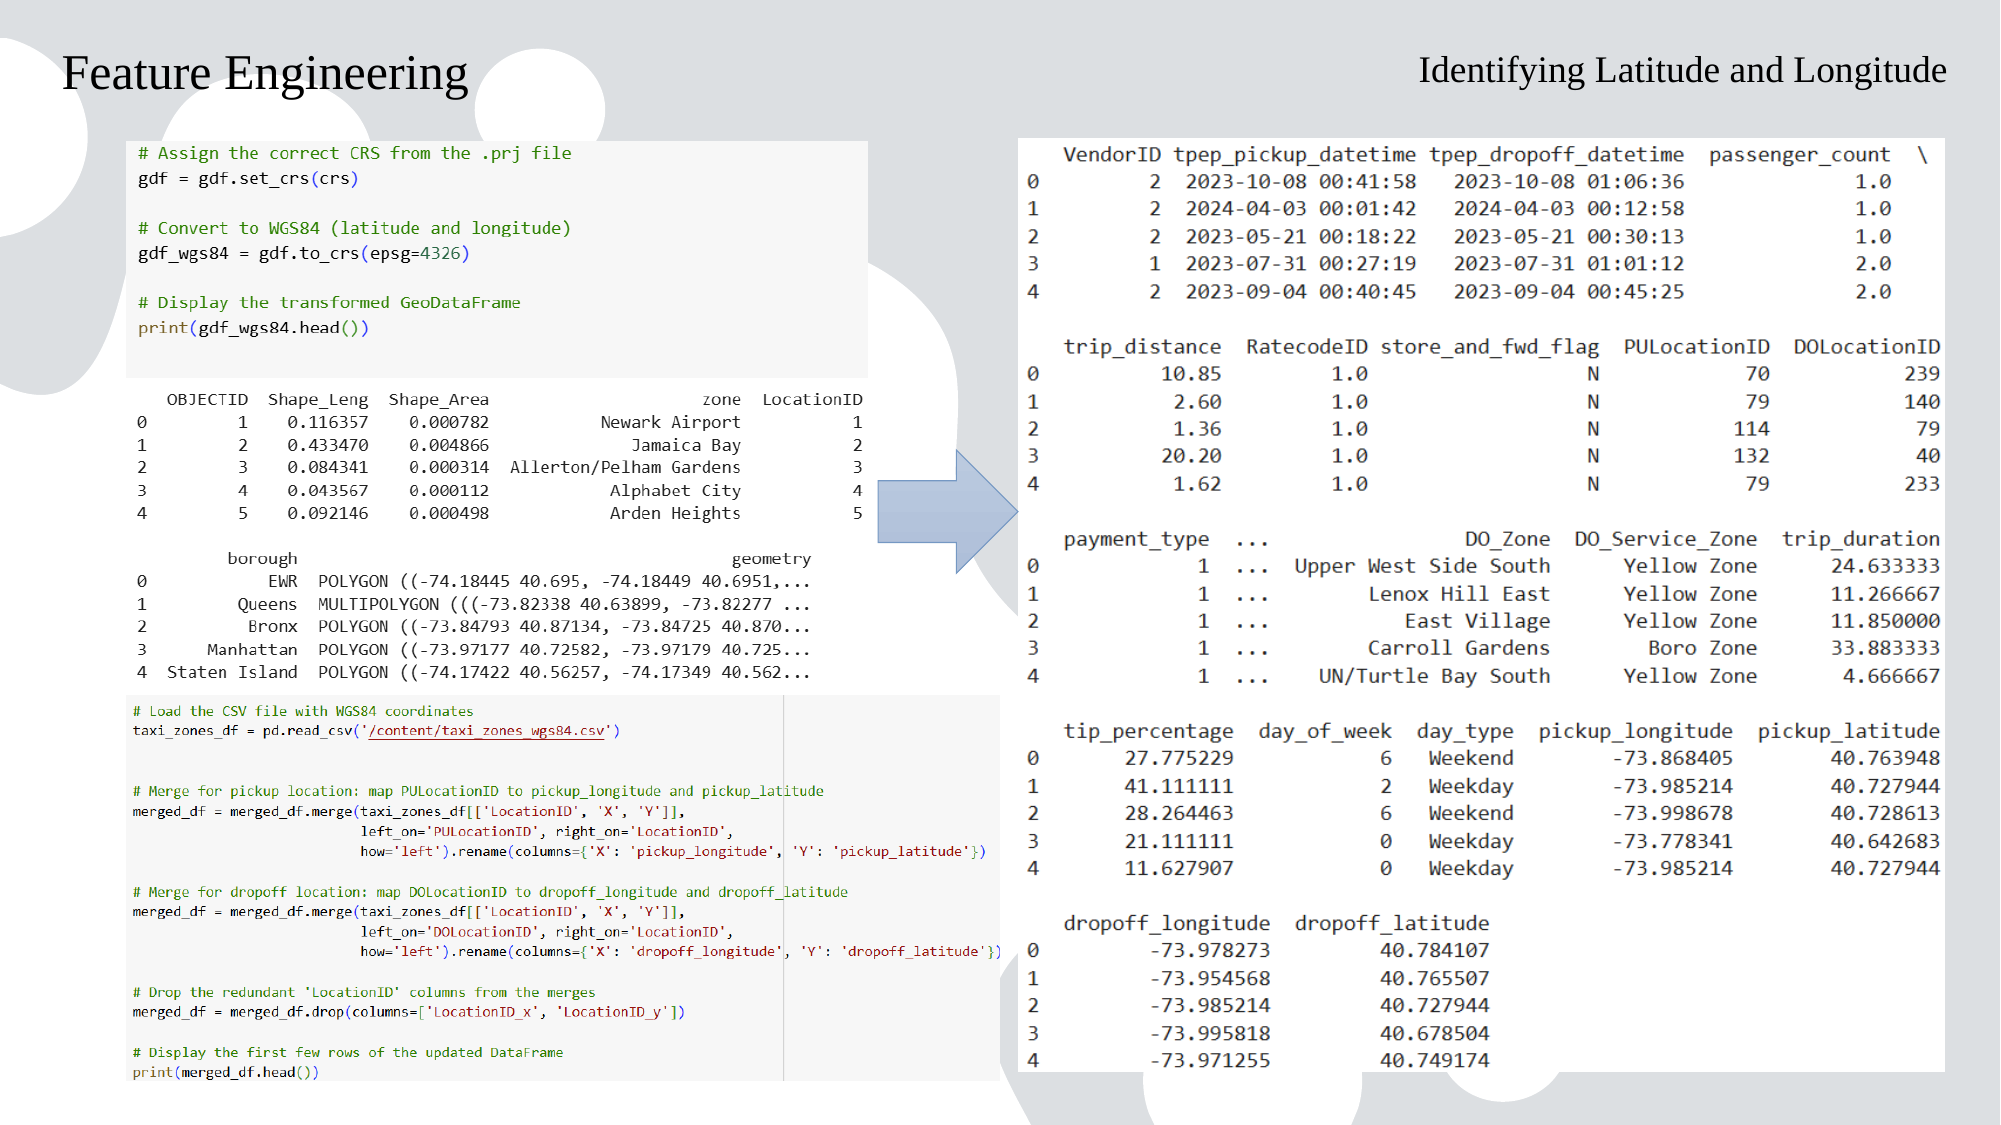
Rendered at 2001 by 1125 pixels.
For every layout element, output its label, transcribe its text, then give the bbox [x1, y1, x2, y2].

text_box Identifying Latitude and Longitude [1403, 37, 1972, 98]
text_box [877, 448, 1017, 575]
picture [126, 695, 1001, 1081]
text_box Feature Engineering [46, 32, 485, 107]
picture [126, 141, 868, 685]
picture [1017, 138, 1945, 1072]
